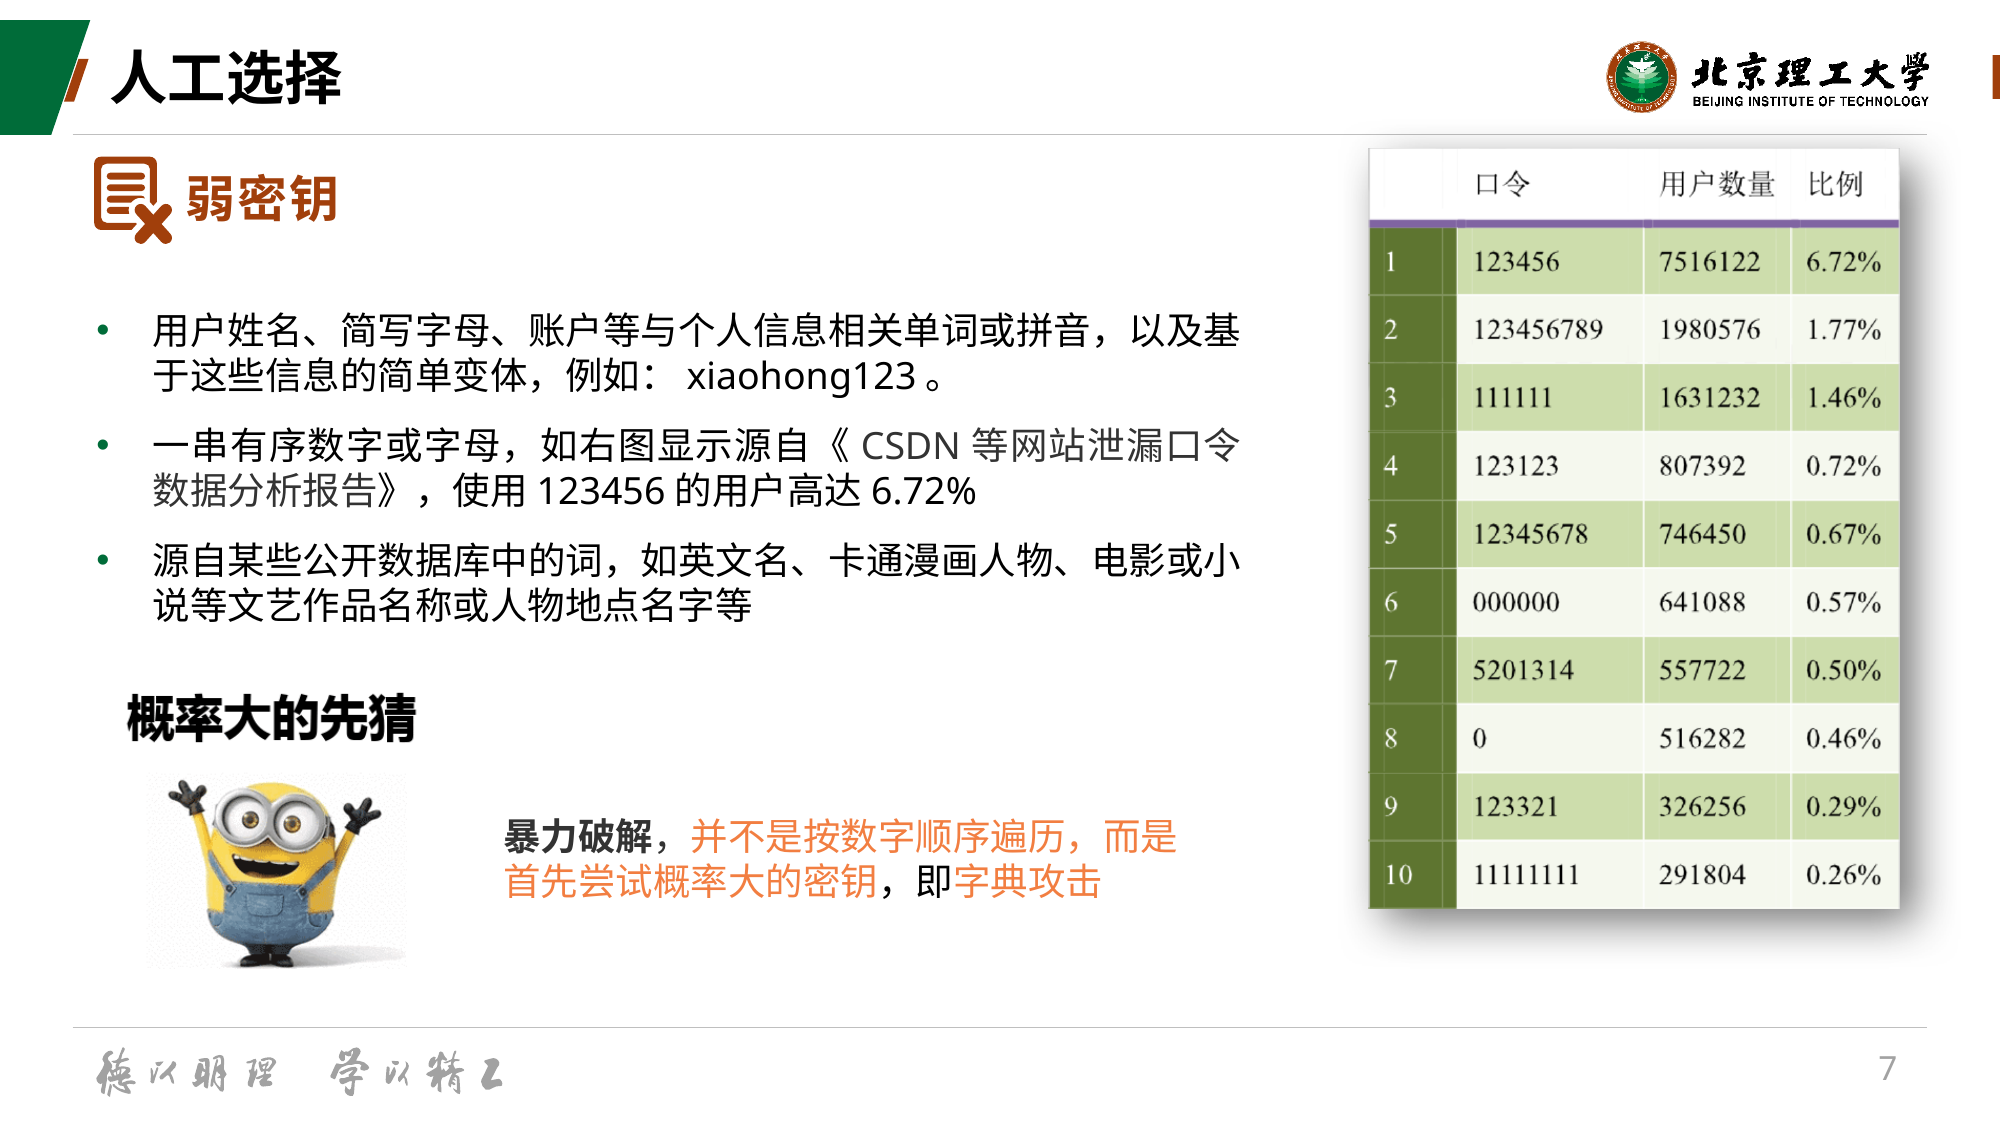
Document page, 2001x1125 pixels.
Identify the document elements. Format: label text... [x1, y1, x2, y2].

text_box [94, 156, 171, 243]
picture [1606, 41, 1929, 113]
picture [1368, 148, 1900, 909]
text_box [113, 654, 1218, 969]
text_box 用户姓名、简写字母、账户等与个人信息相关单词或拼音，以及基于这些信息的简单变体，例如：xiaohong123。 一串有序数字或字母，如右图显示源自《CSDN等网站泄漏口令数据分析报告》，使用123456的用户高达6.72% 源自某些公开数据库中的词，如英文名、卡通漫画人物、电影或小说等文艺作品名称或人物地点名字等 [6, 299, 1257, 635]
title 人工选择 [94, 40, 1513, 120]
text_box 弱密钥 [171, 156, 371, 239]
